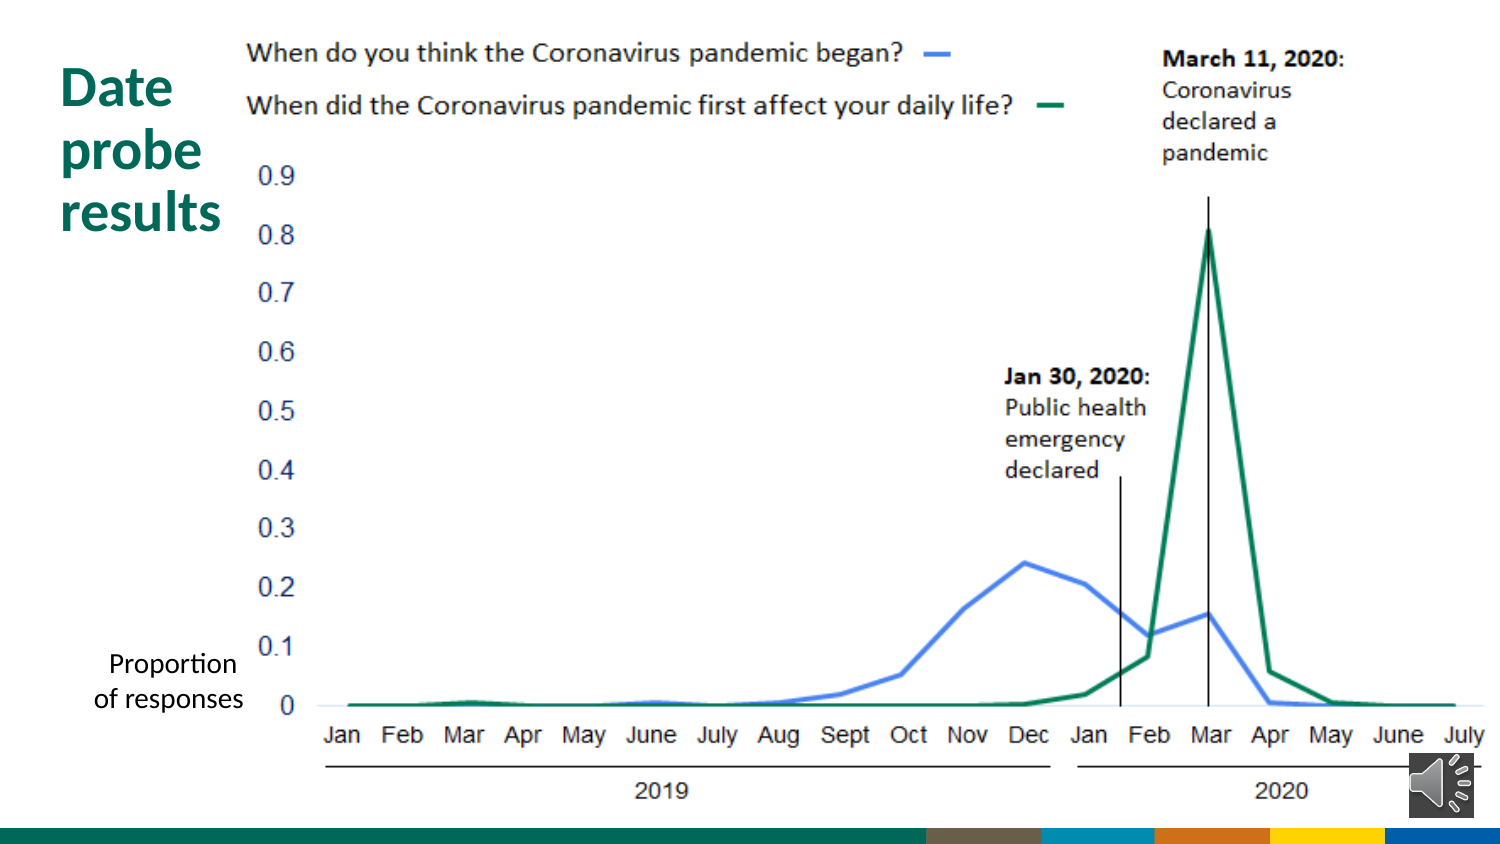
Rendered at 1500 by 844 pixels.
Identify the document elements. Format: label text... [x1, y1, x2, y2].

title Date probe results [45, 75, 225, 251]
picture [0, 828, 1042, 844]
text_box Proportion of responses [69, 637, 225, 723]
picture [1154, 828, 1500, 844]
picture [230, 16, 1500, 819]
